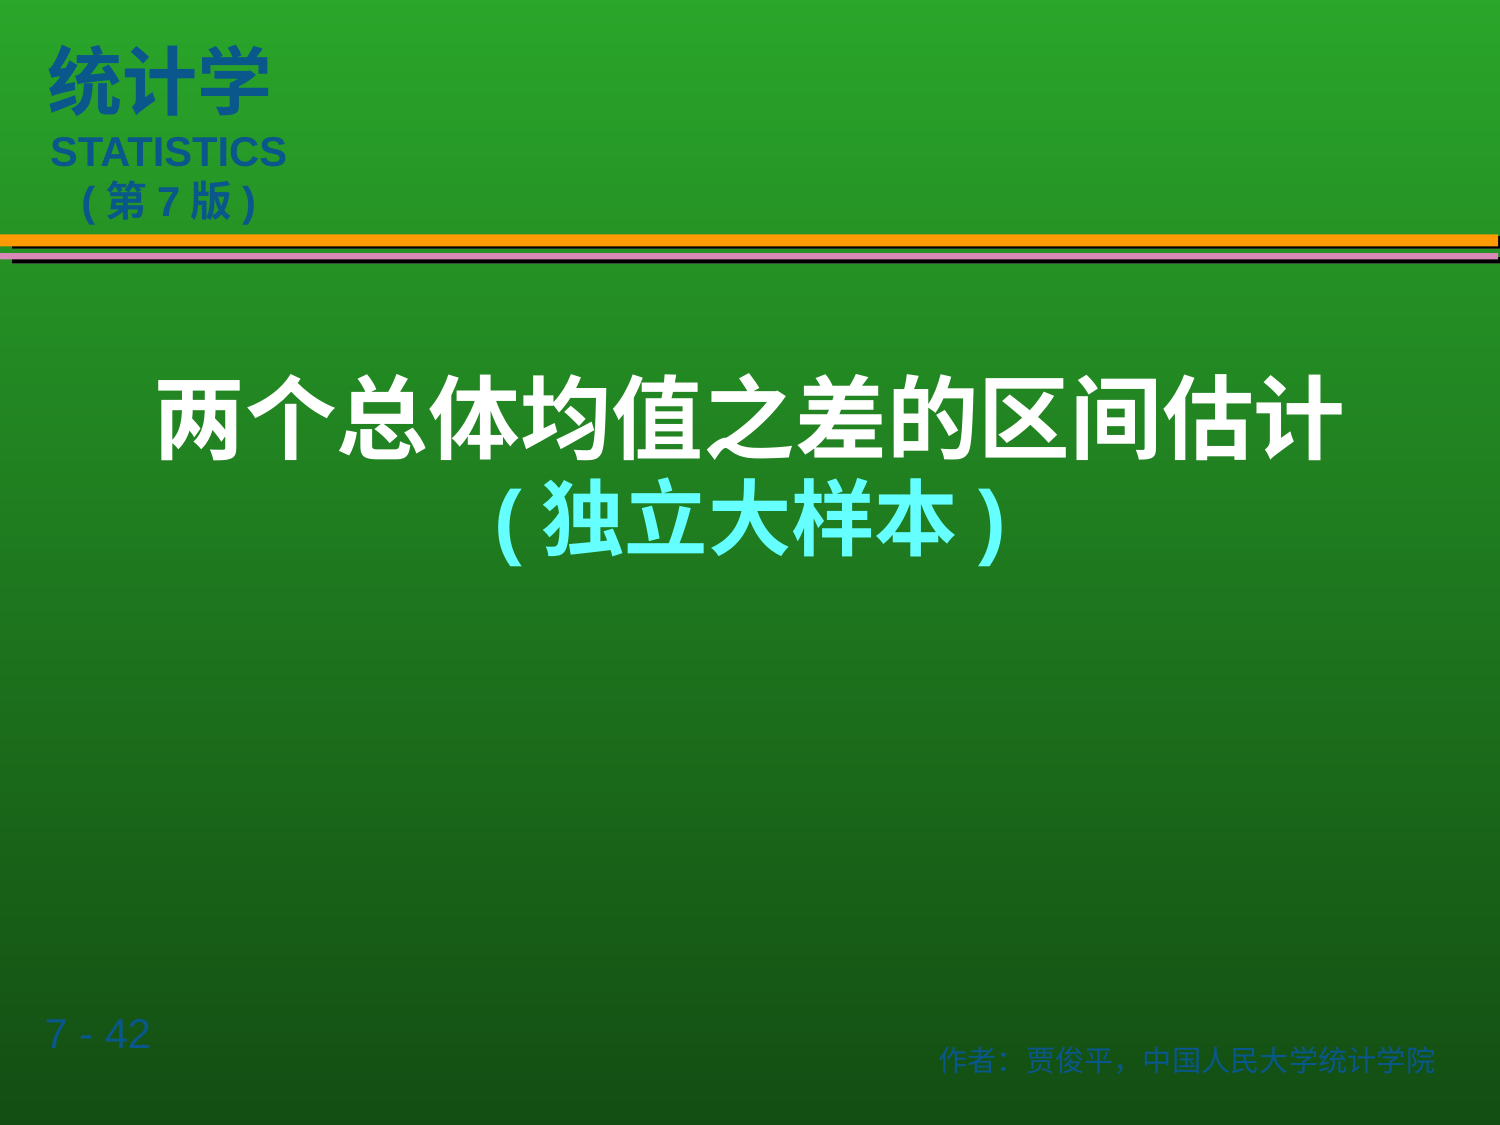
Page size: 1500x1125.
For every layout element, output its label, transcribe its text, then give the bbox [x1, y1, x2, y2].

title 两个总体均值之差的区间估计 (独立大样本) [112, 375, 1388, 563]
